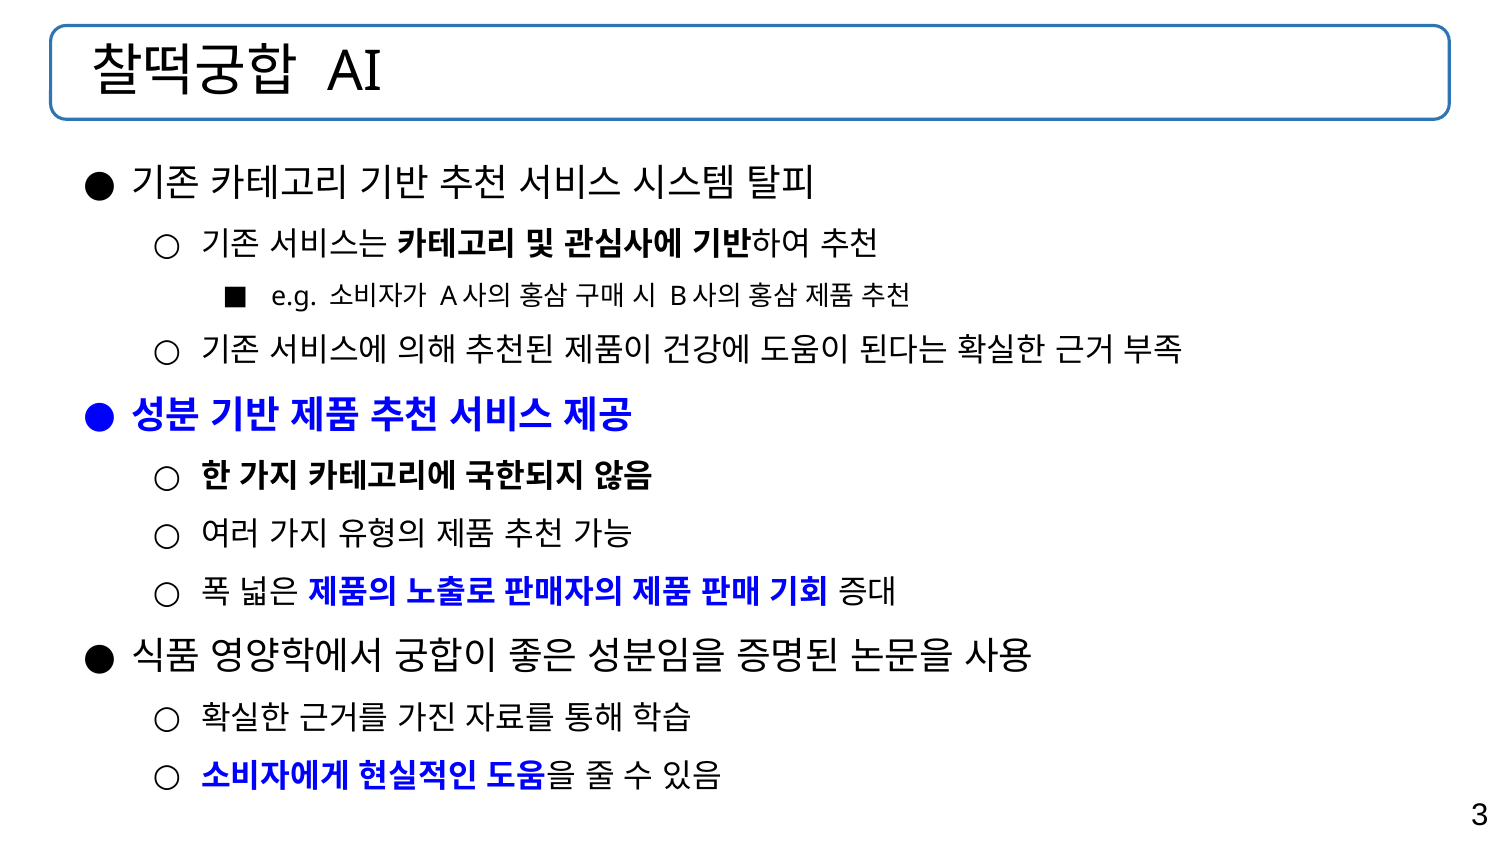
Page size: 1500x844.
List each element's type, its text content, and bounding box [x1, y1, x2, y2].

title 찰떡궁합 AI [50, 25, 1450, 120]
list 기존 카테고리 기반 추천 서비스 시스템 탈피 기존 서비스는 카테고리 및 관심사에 기반하여 추천 e.g. 소비자가 A사의 홍삼 구매 시 B사의 홍삼 제품 추천 기존 서비스에 의해 추천된 제품이 건강에 도움이 된다는 확실한 근거 부족 성분 기반 제품 추천 서비스 제공 한 가지 카테고리에 국한되지 않음 여러 가지 유형의 제품 추천 가능 폭 넓은 제품의 노출로 판매자의 제품 판매 기회 증대 식품 영양학에서 궁합이 좋은 성분임을 증명된 논문을 사용 확실한 근거를 가진 자료를 통해 학습 소비자에게 현실적인 도움을 줄 수 있음 [50, 130, 1450, 800]
